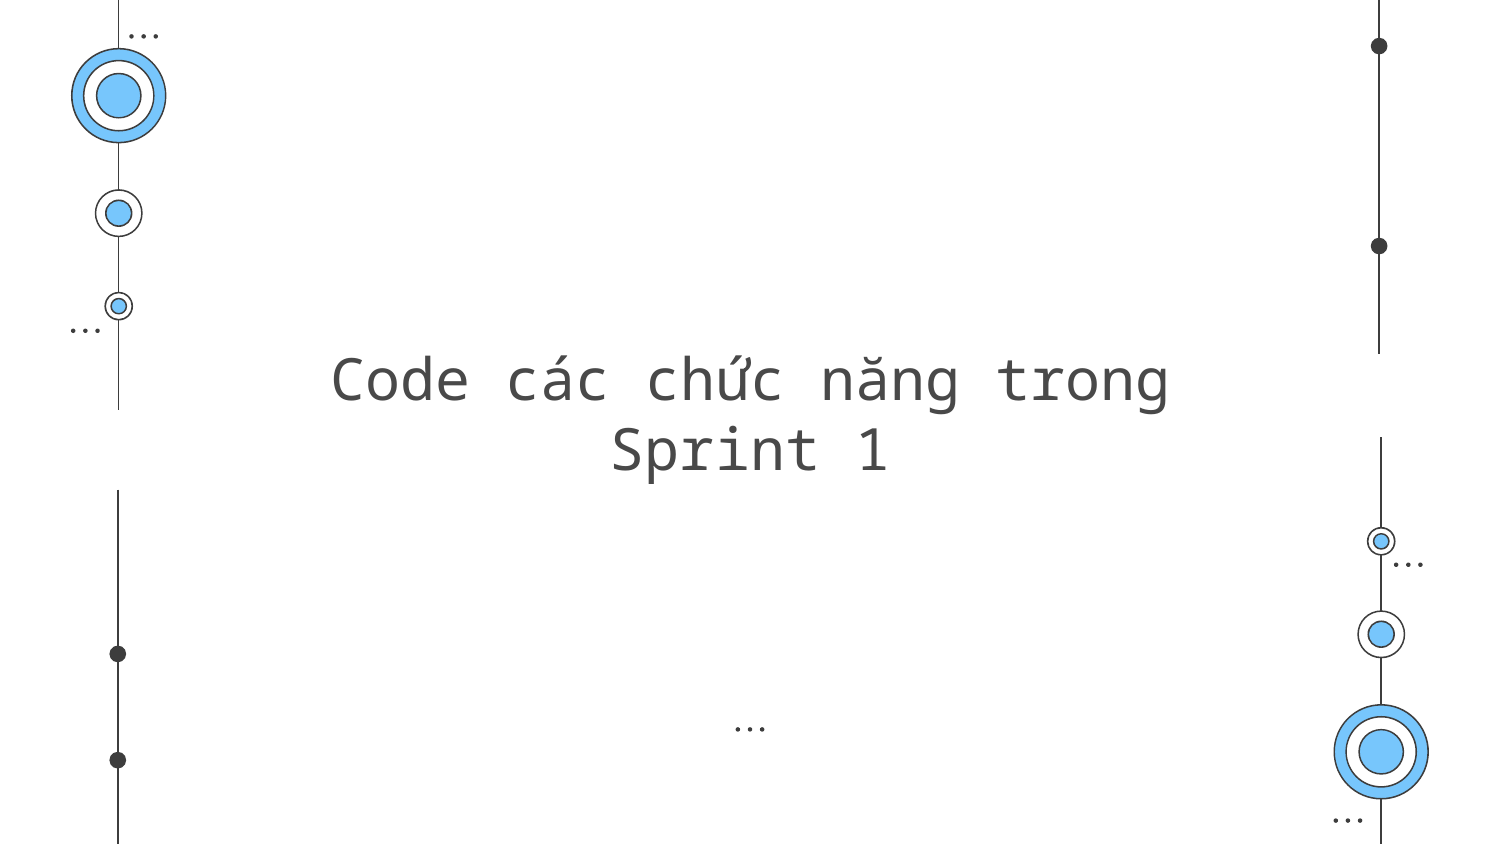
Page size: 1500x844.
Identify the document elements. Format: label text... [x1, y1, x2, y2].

title Code các chức năng trong Sprint 1 [309, 327, 1191, 517]
